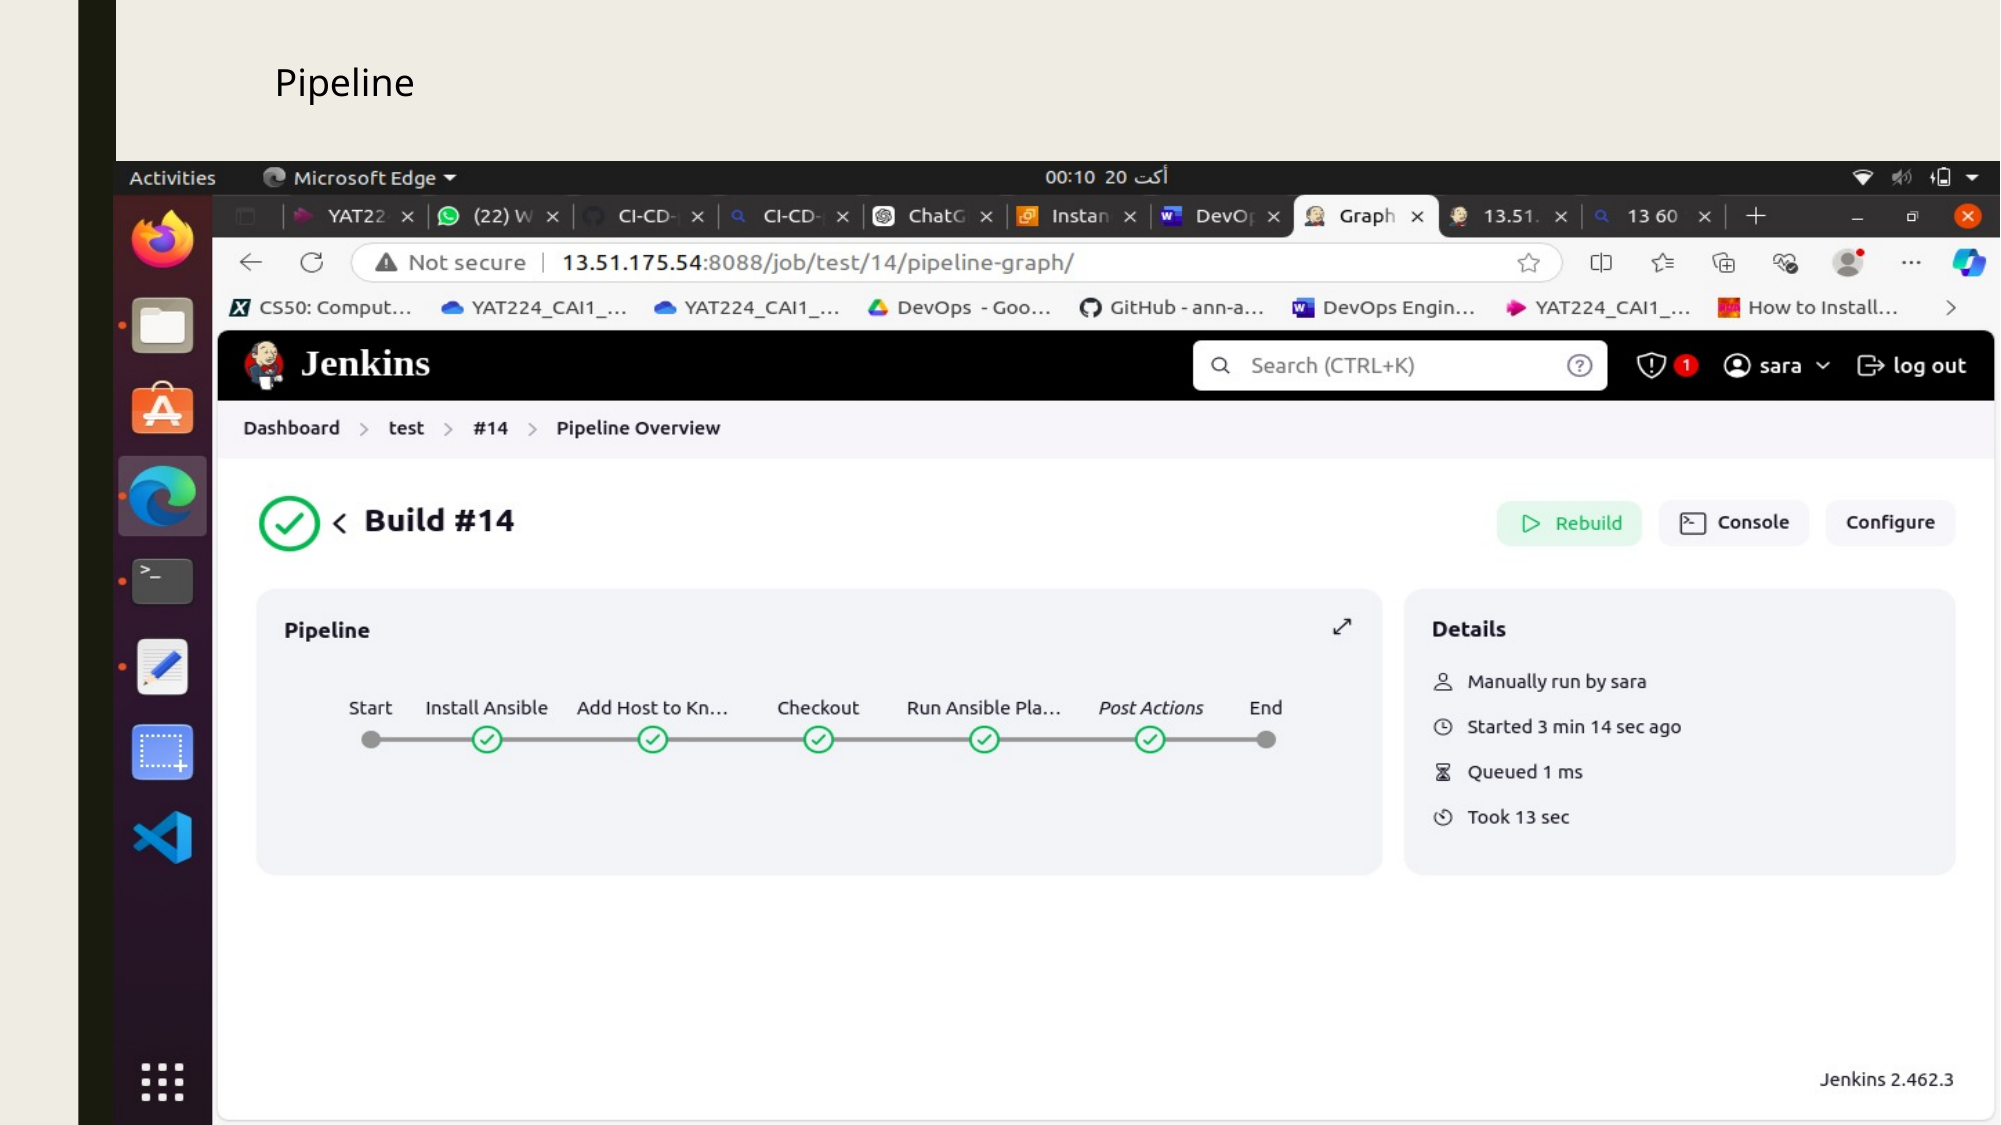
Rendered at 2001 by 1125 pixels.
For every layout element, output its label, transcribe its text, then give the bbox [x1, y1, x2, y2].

picture [112, 161, 2000, 1125]
text_box Pipeline [259, 51, 795, 112]
